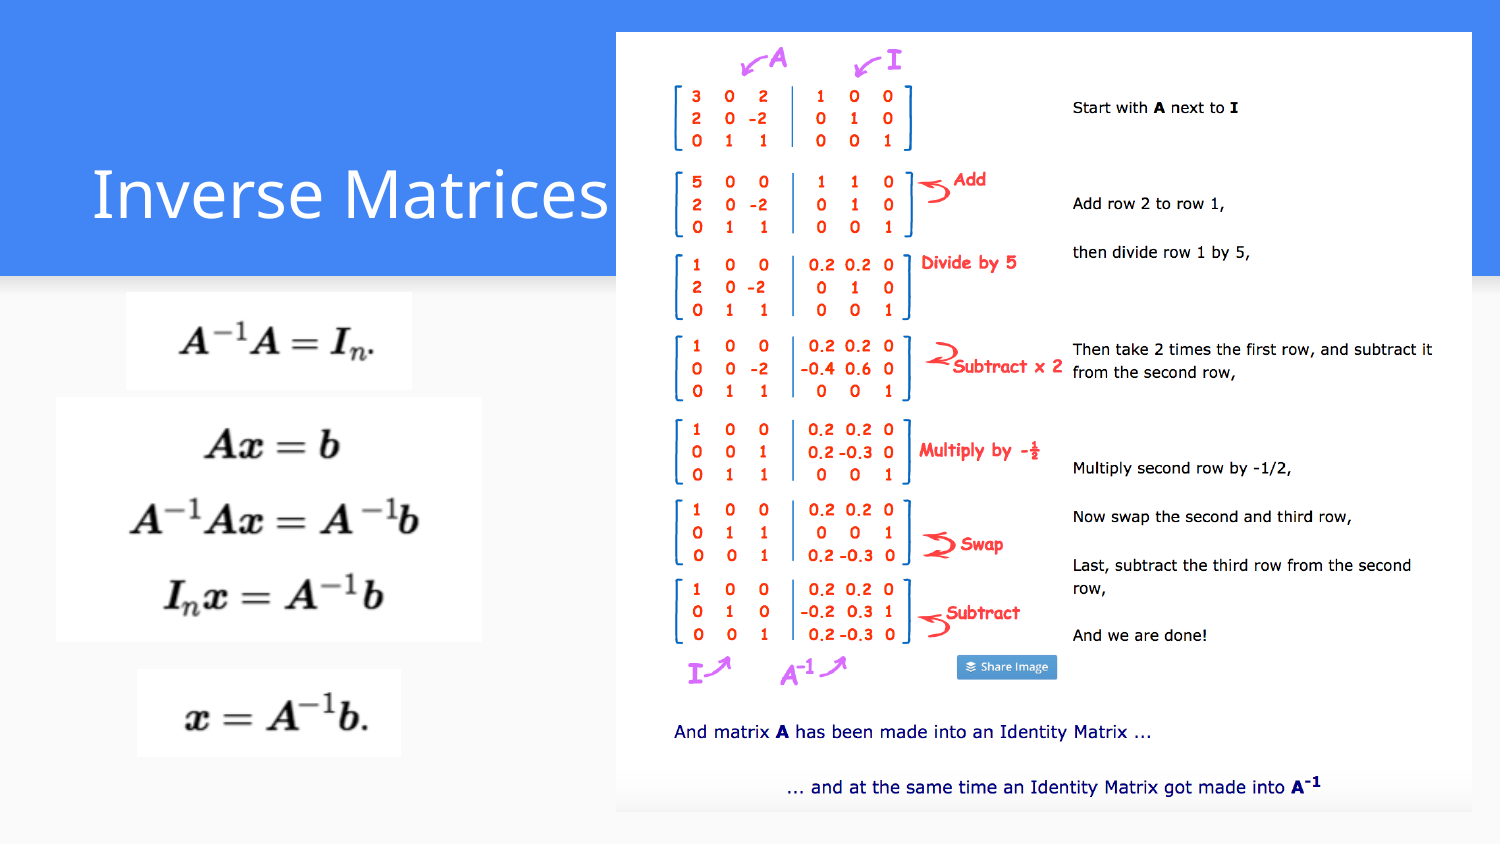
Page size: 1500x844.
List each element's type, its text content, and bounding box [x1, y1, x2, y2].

title Inverse Matrices [77, 121, 611, 248]
picture [126, 292, 413, 390]
picture [137, 668, 401, 757]
picture [616, 32, 1472, 812]
picture [56, 397, 482, 642]
